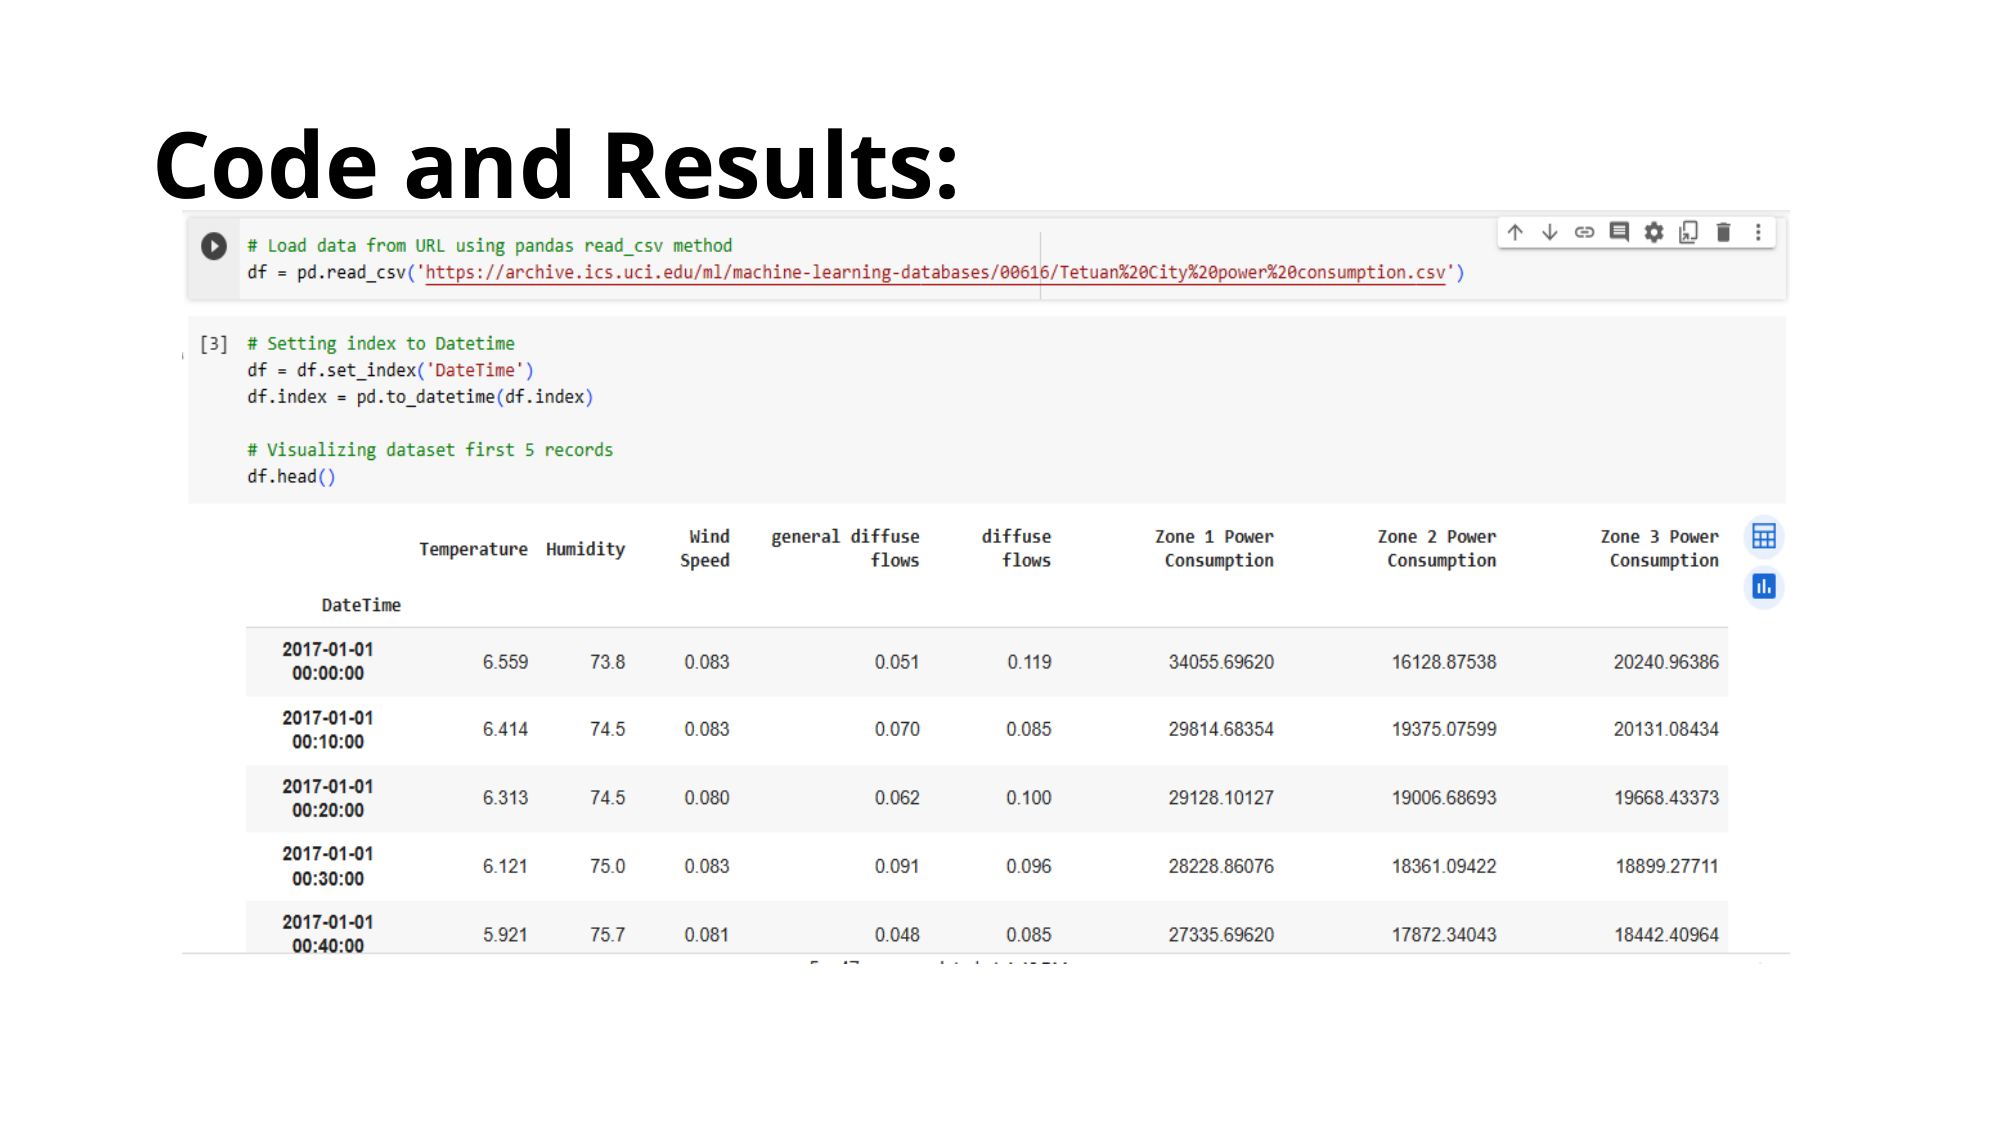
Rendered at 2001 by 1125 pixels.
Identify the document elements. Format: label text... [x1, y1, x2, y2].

picture [182, 210, 1790, 964]
title Code and Results: [137, 59, 1863, 278]
